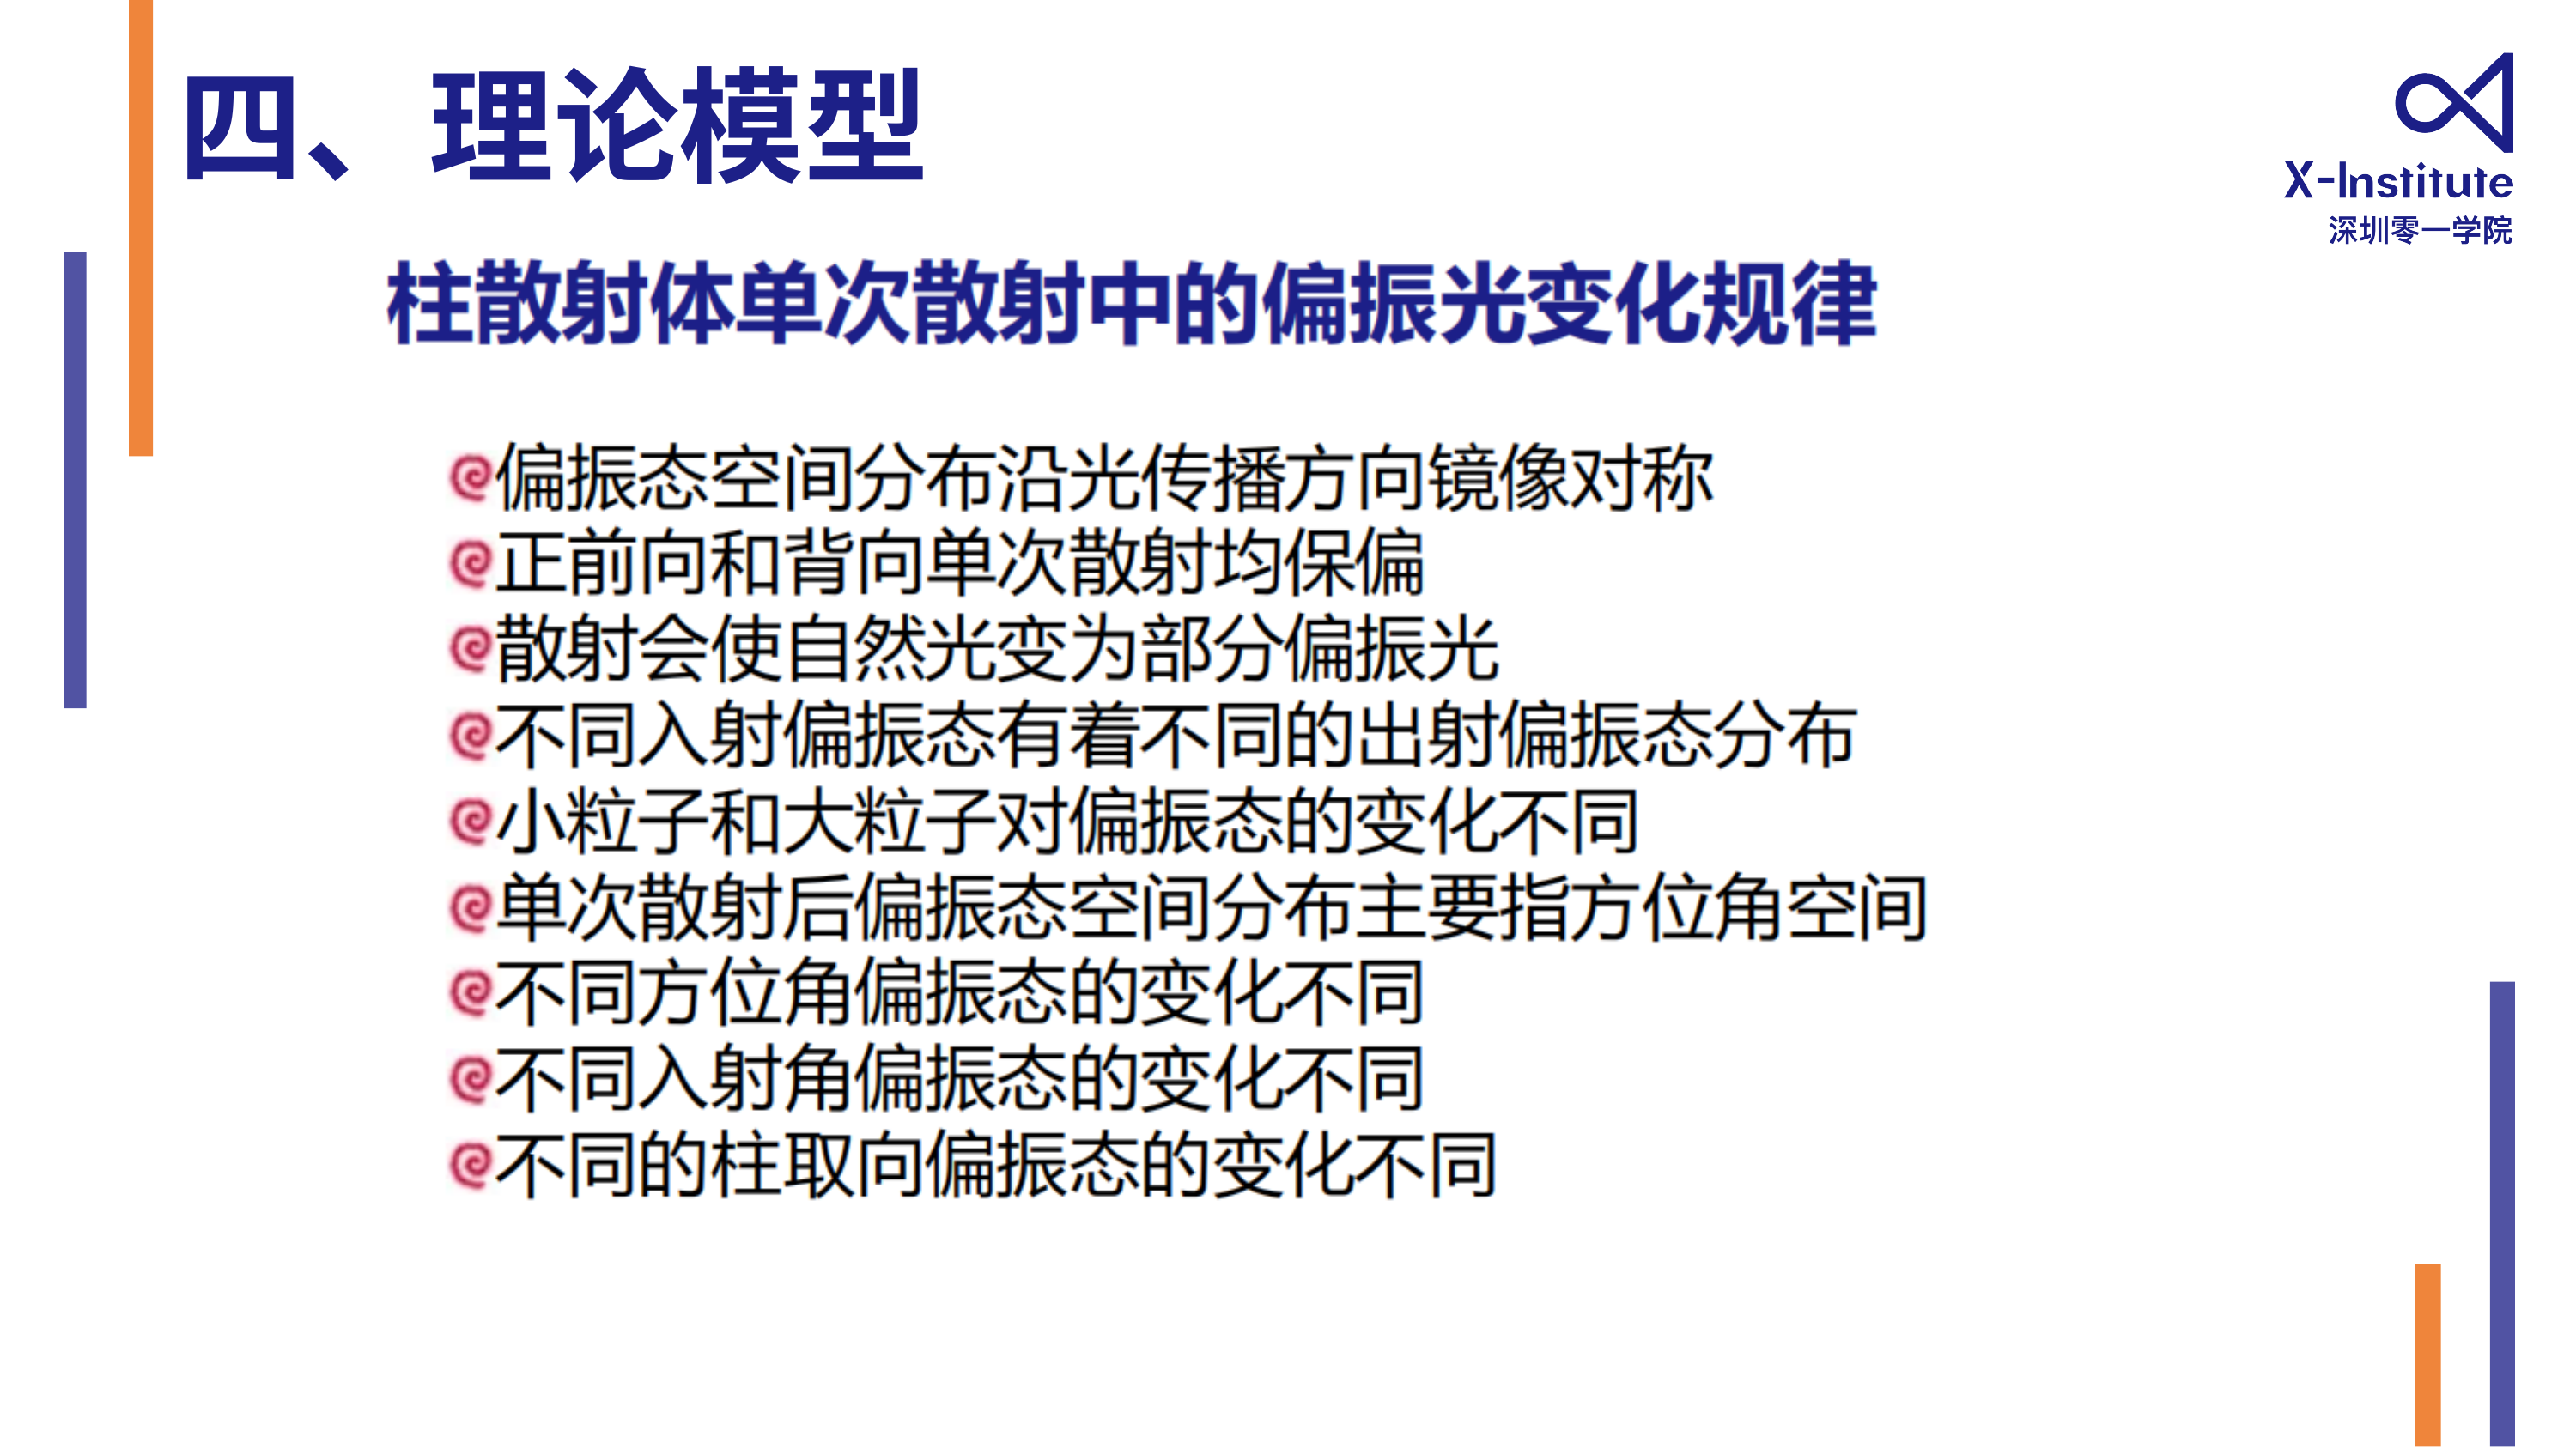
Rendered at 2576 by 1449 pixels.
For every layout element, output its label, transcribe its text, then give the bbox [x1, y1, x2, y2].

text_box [2415, 1264, 2441, 1447]
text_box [128, 0, 154, 457]
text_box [2489, 981, 2516, 1447]
text_box 四、理论模型 [178, 0, 1764, 198]
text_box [64, 252, 87, 709]
picture [375, 27, 2533, 1406]
